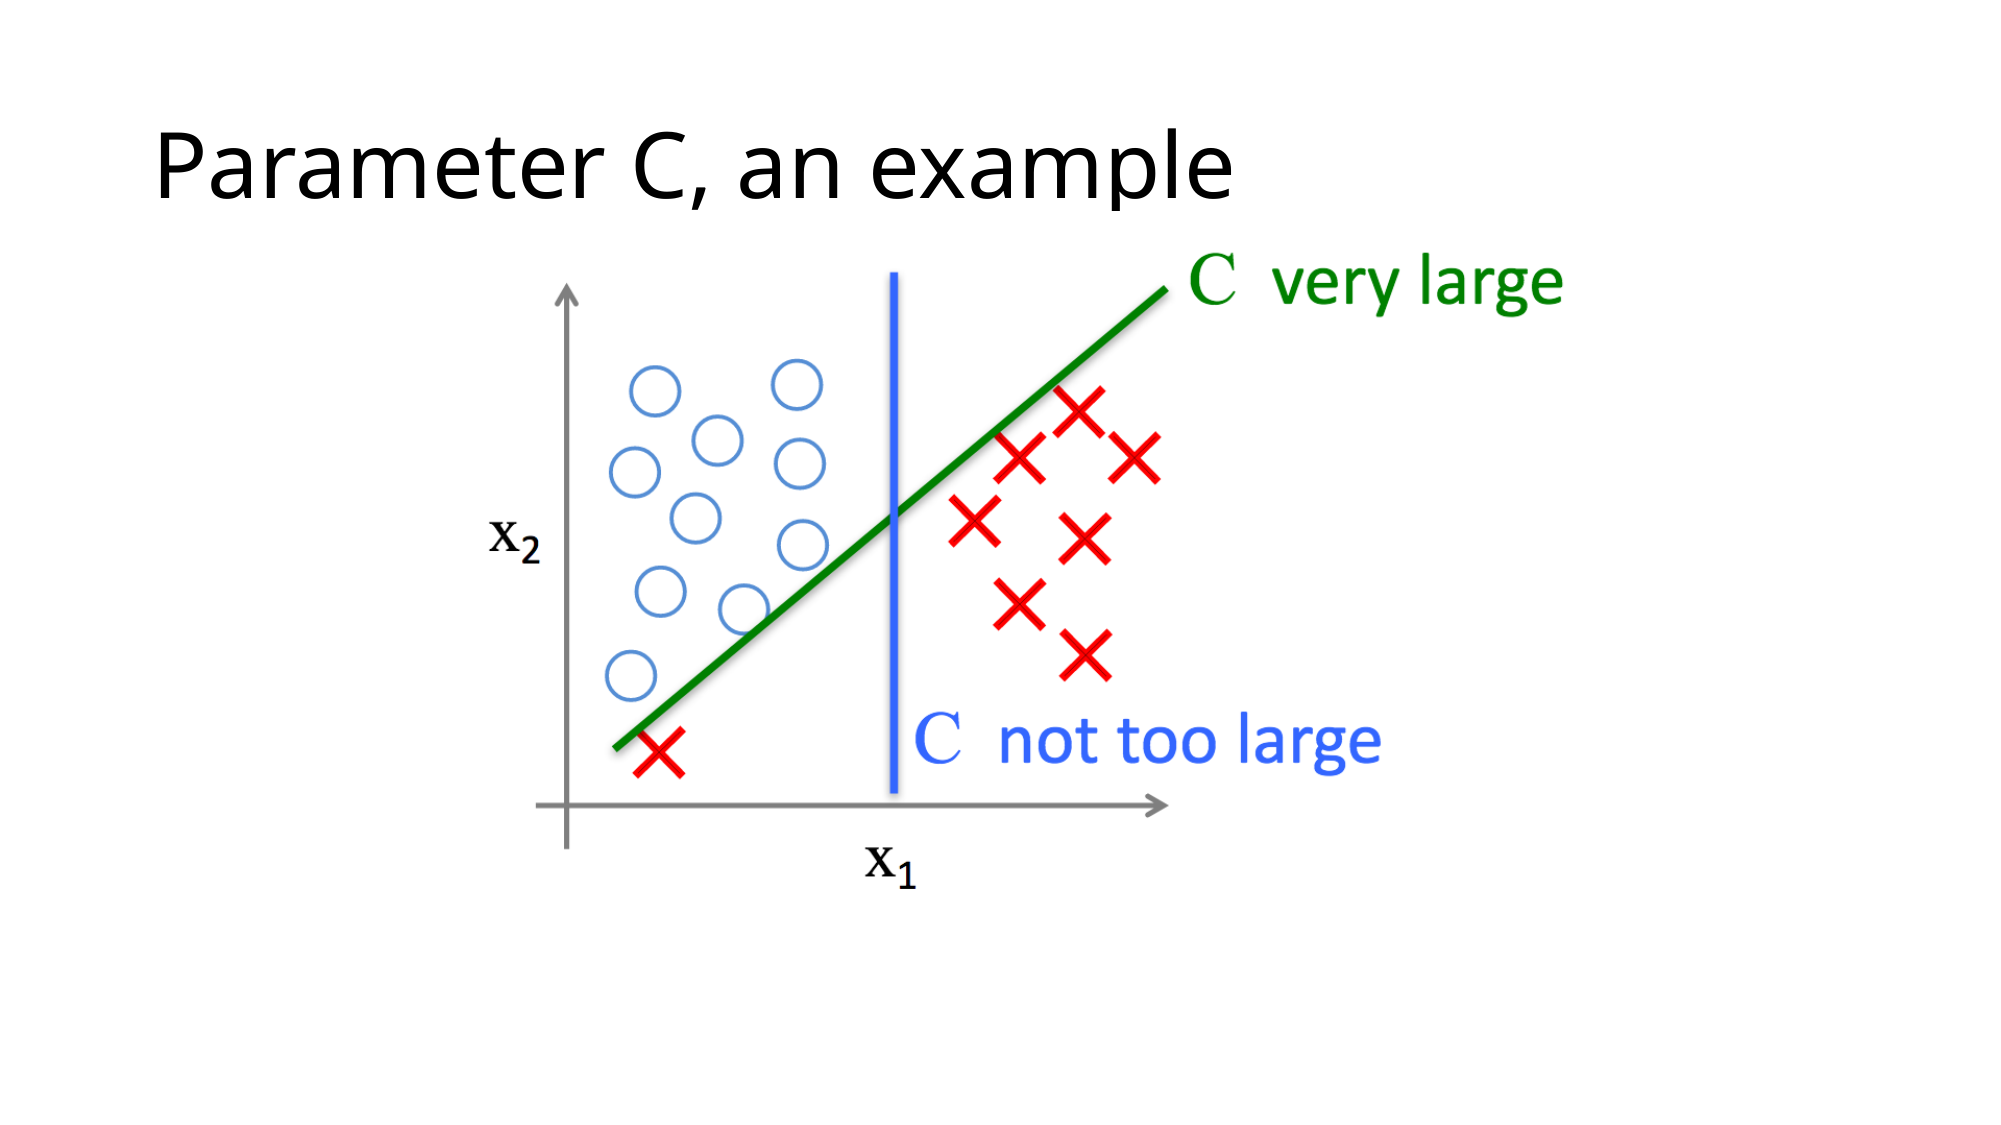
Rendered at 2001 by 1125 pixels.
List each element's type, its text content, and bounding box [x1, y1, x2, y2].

picture [417, 211, 1583, 914]
title Parameter C, an example [137, 59, 1863, 278]
